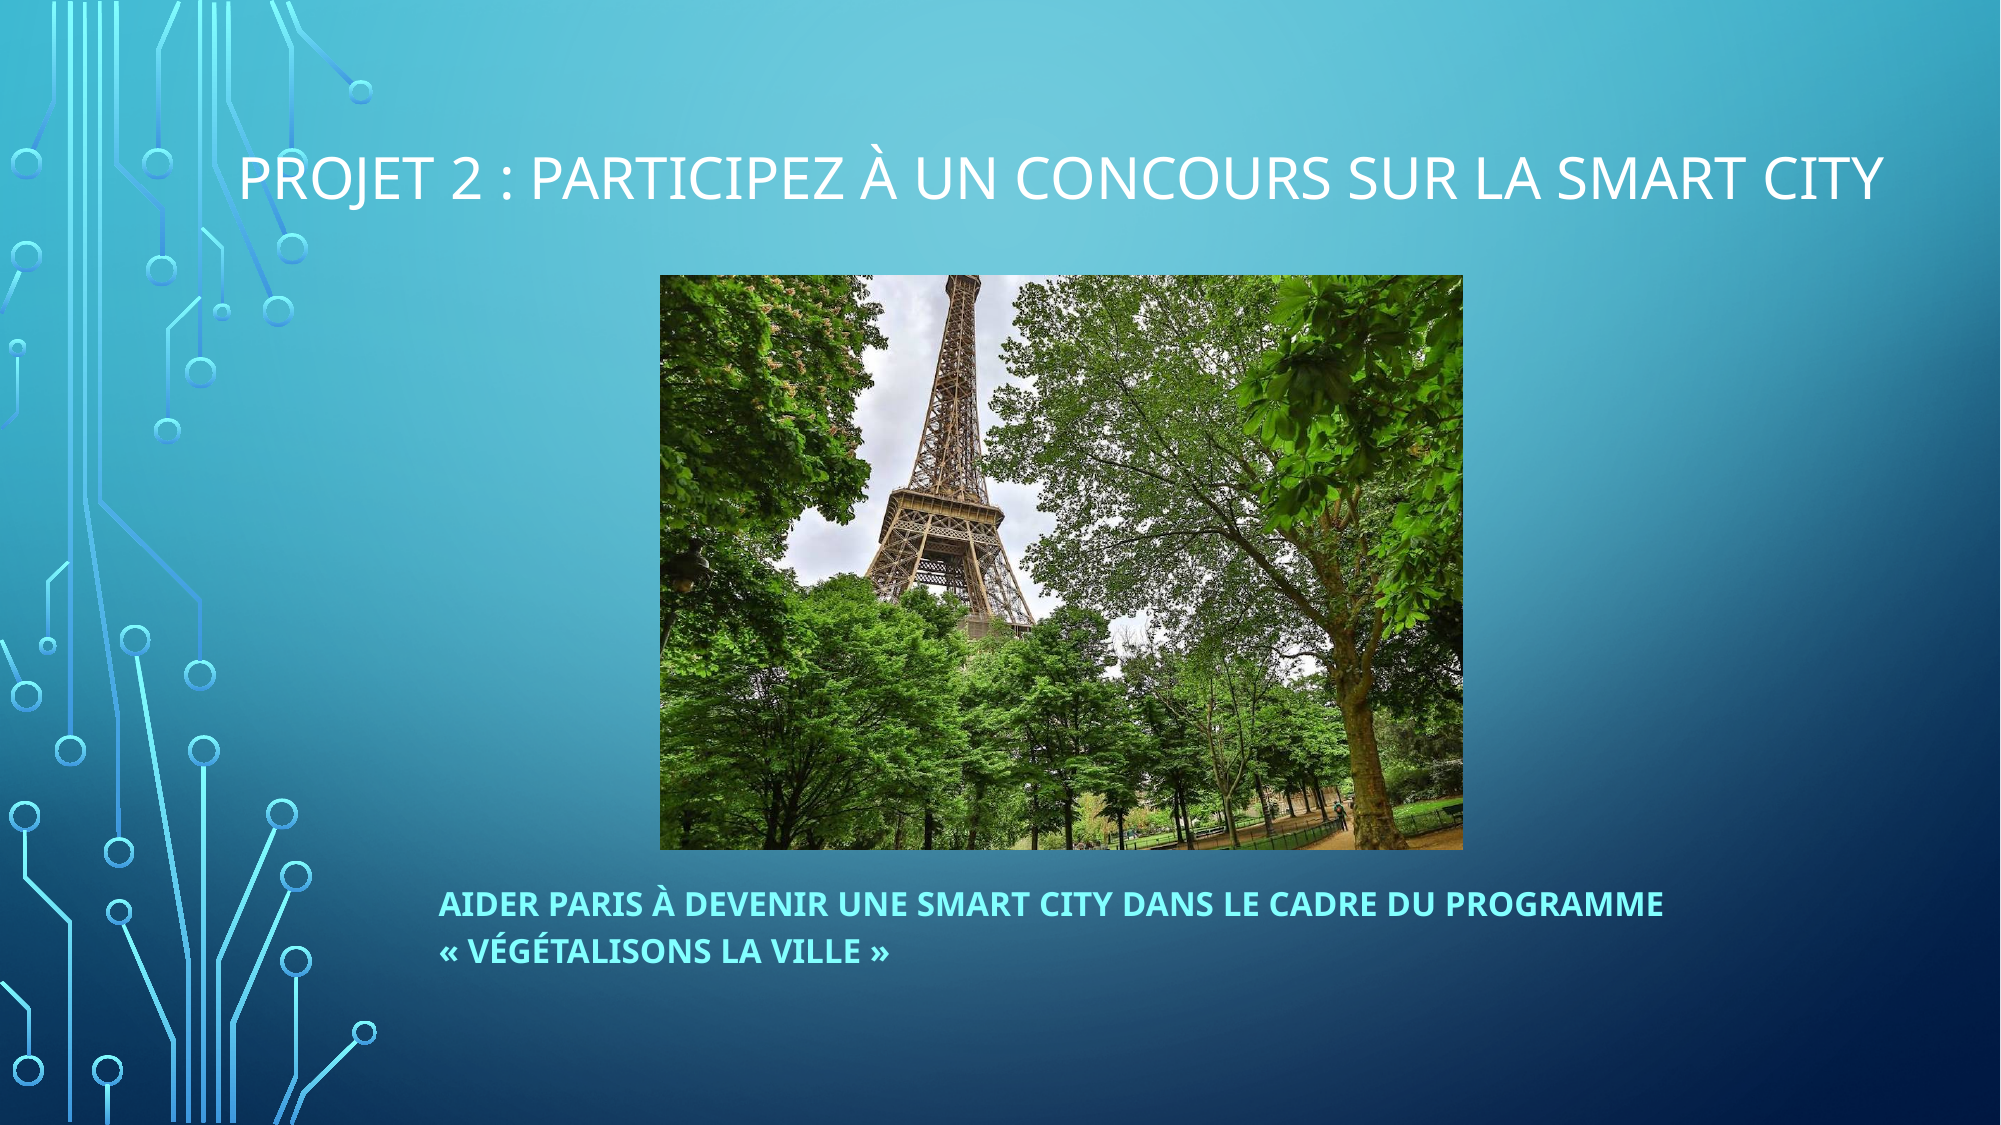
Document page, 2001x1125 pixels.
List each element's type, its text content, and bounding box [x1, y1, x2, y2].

picture [660, 275, 1463, 850]
subtitle Aider Paris à devenir une SMART CITY dans le cadre du programme « Végétalisons la ville » [423, 867, 1924, 1125]
title Projet 2 : Participez à un concours sur la Smart City [123, 28, 2000, 220]
